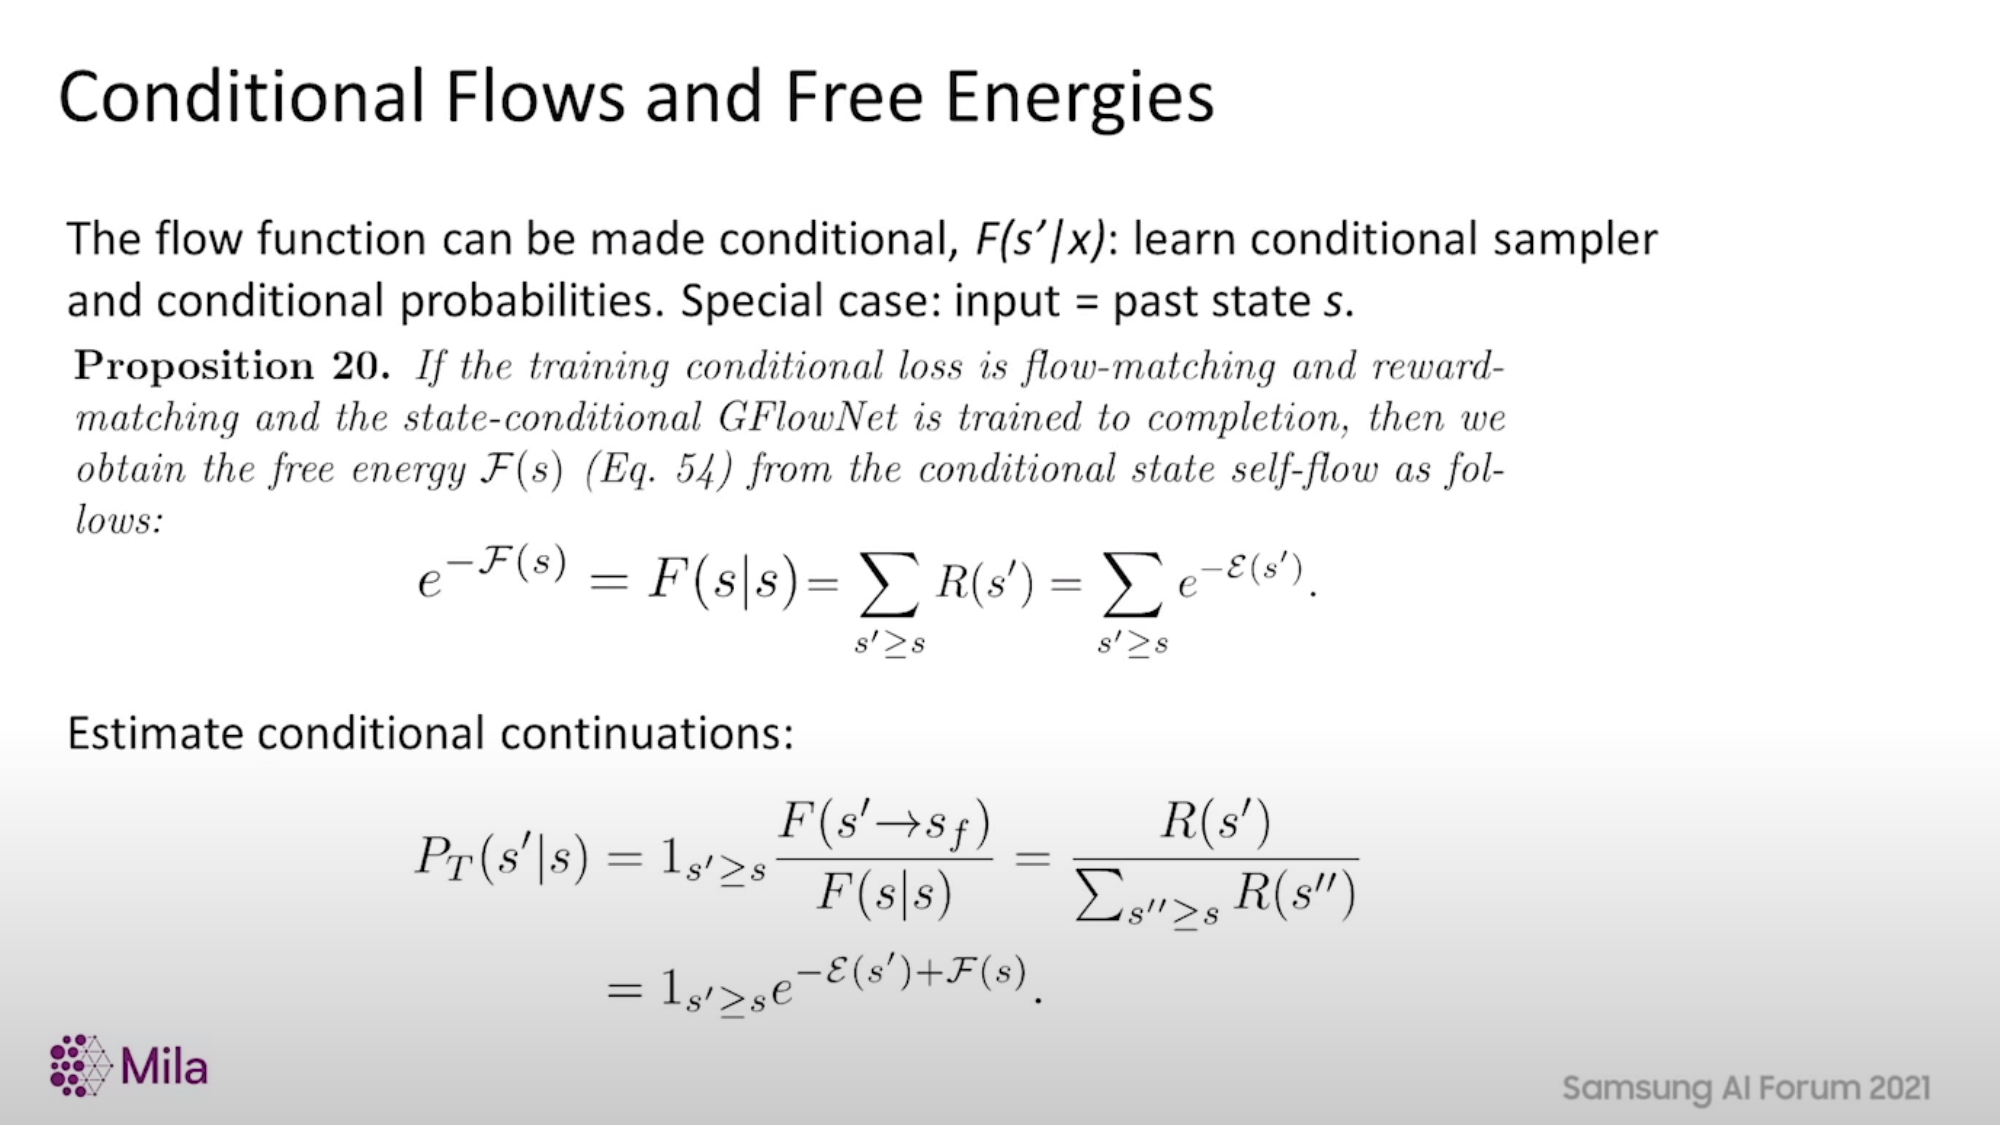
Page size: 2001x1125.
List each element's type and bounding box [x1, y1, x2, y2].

list [0, 0, 2000, 1125]
